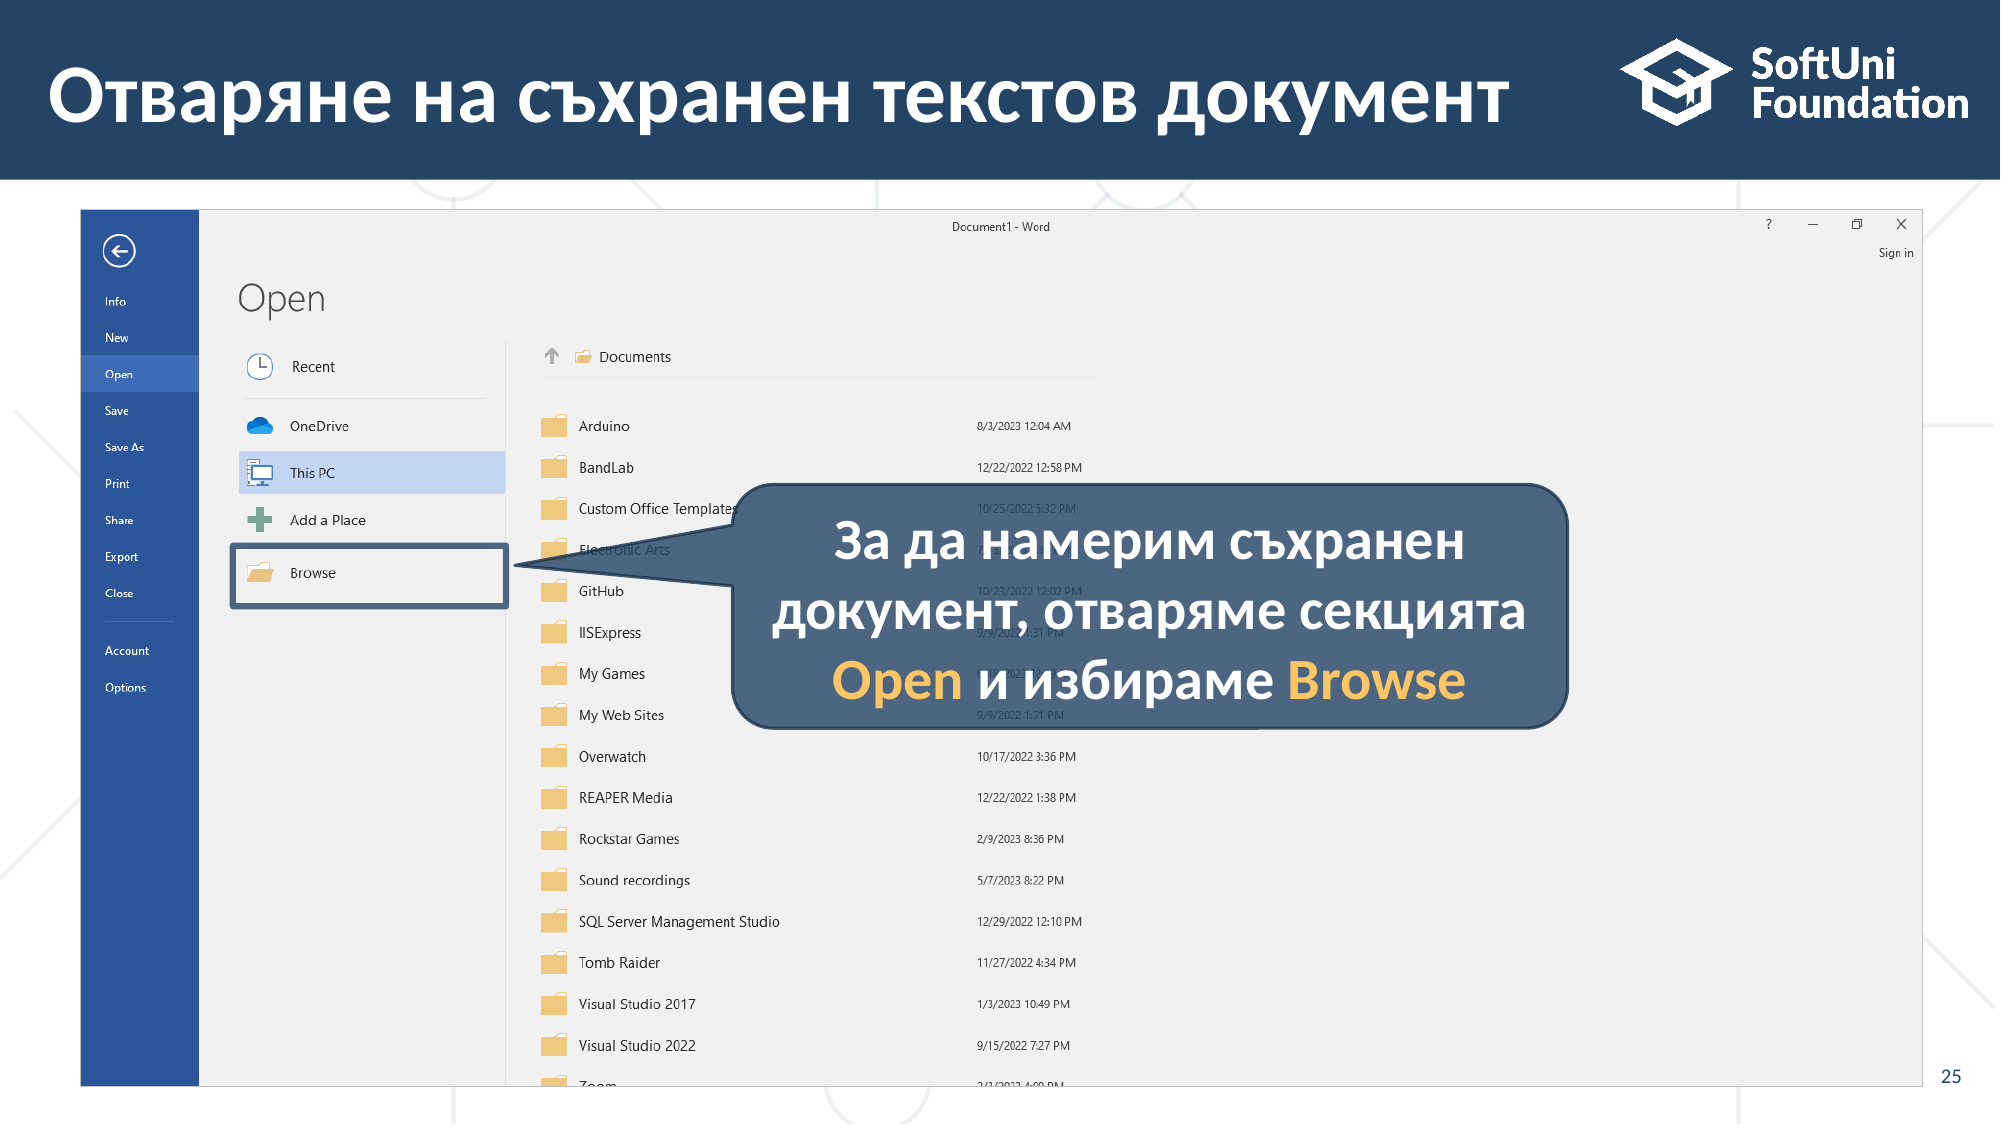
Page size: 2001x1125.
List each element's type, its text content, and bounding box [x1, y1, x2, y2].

title Отваряне на съхранен текстов документ [31, 16, 1591, 162]
picture [80, 209, 1923, 1087]
slide_number 25 [1897, 1049, 1968, 1101]
picture [1619, 38, 1968, 126]
